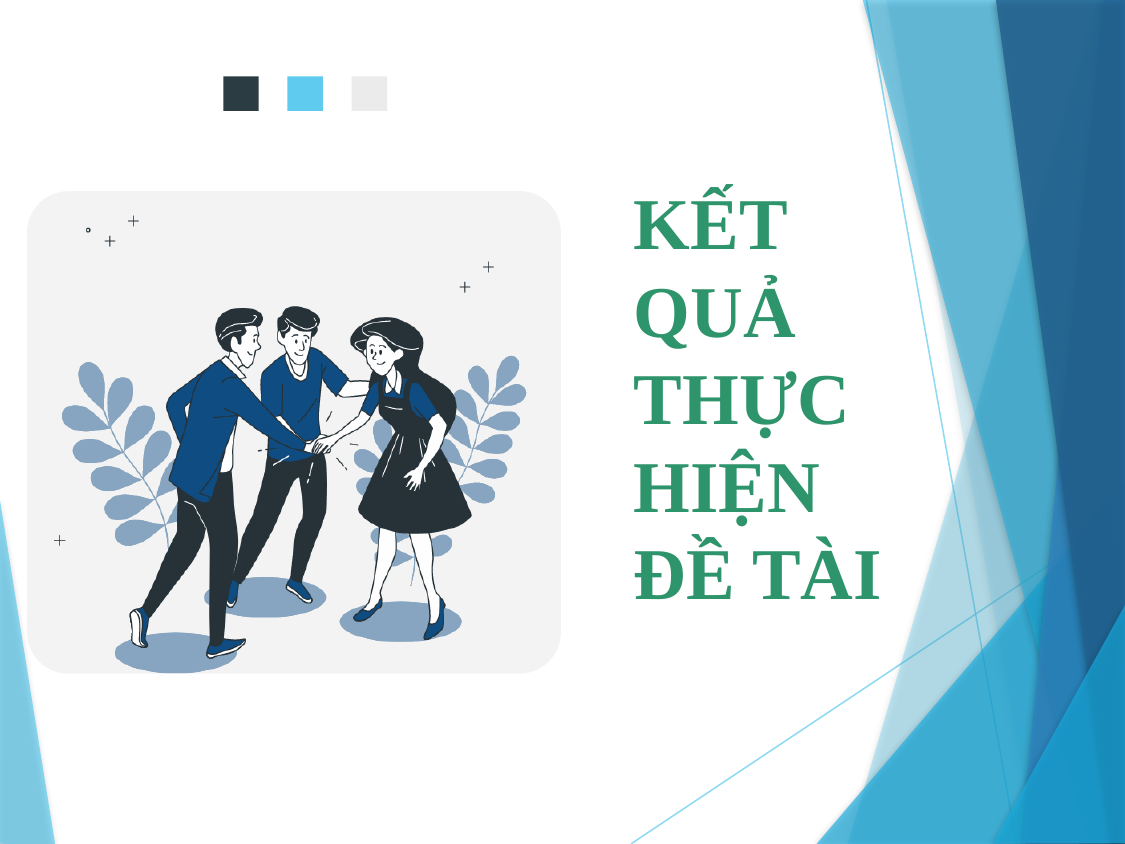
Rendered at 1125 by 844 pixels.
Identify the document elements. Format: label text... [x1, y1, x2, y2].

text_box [26, 75, 562, 675]
title KẾT QUẢ THỰC HIỆN ĐỀ TÀI [622, 218, 926, 626]
